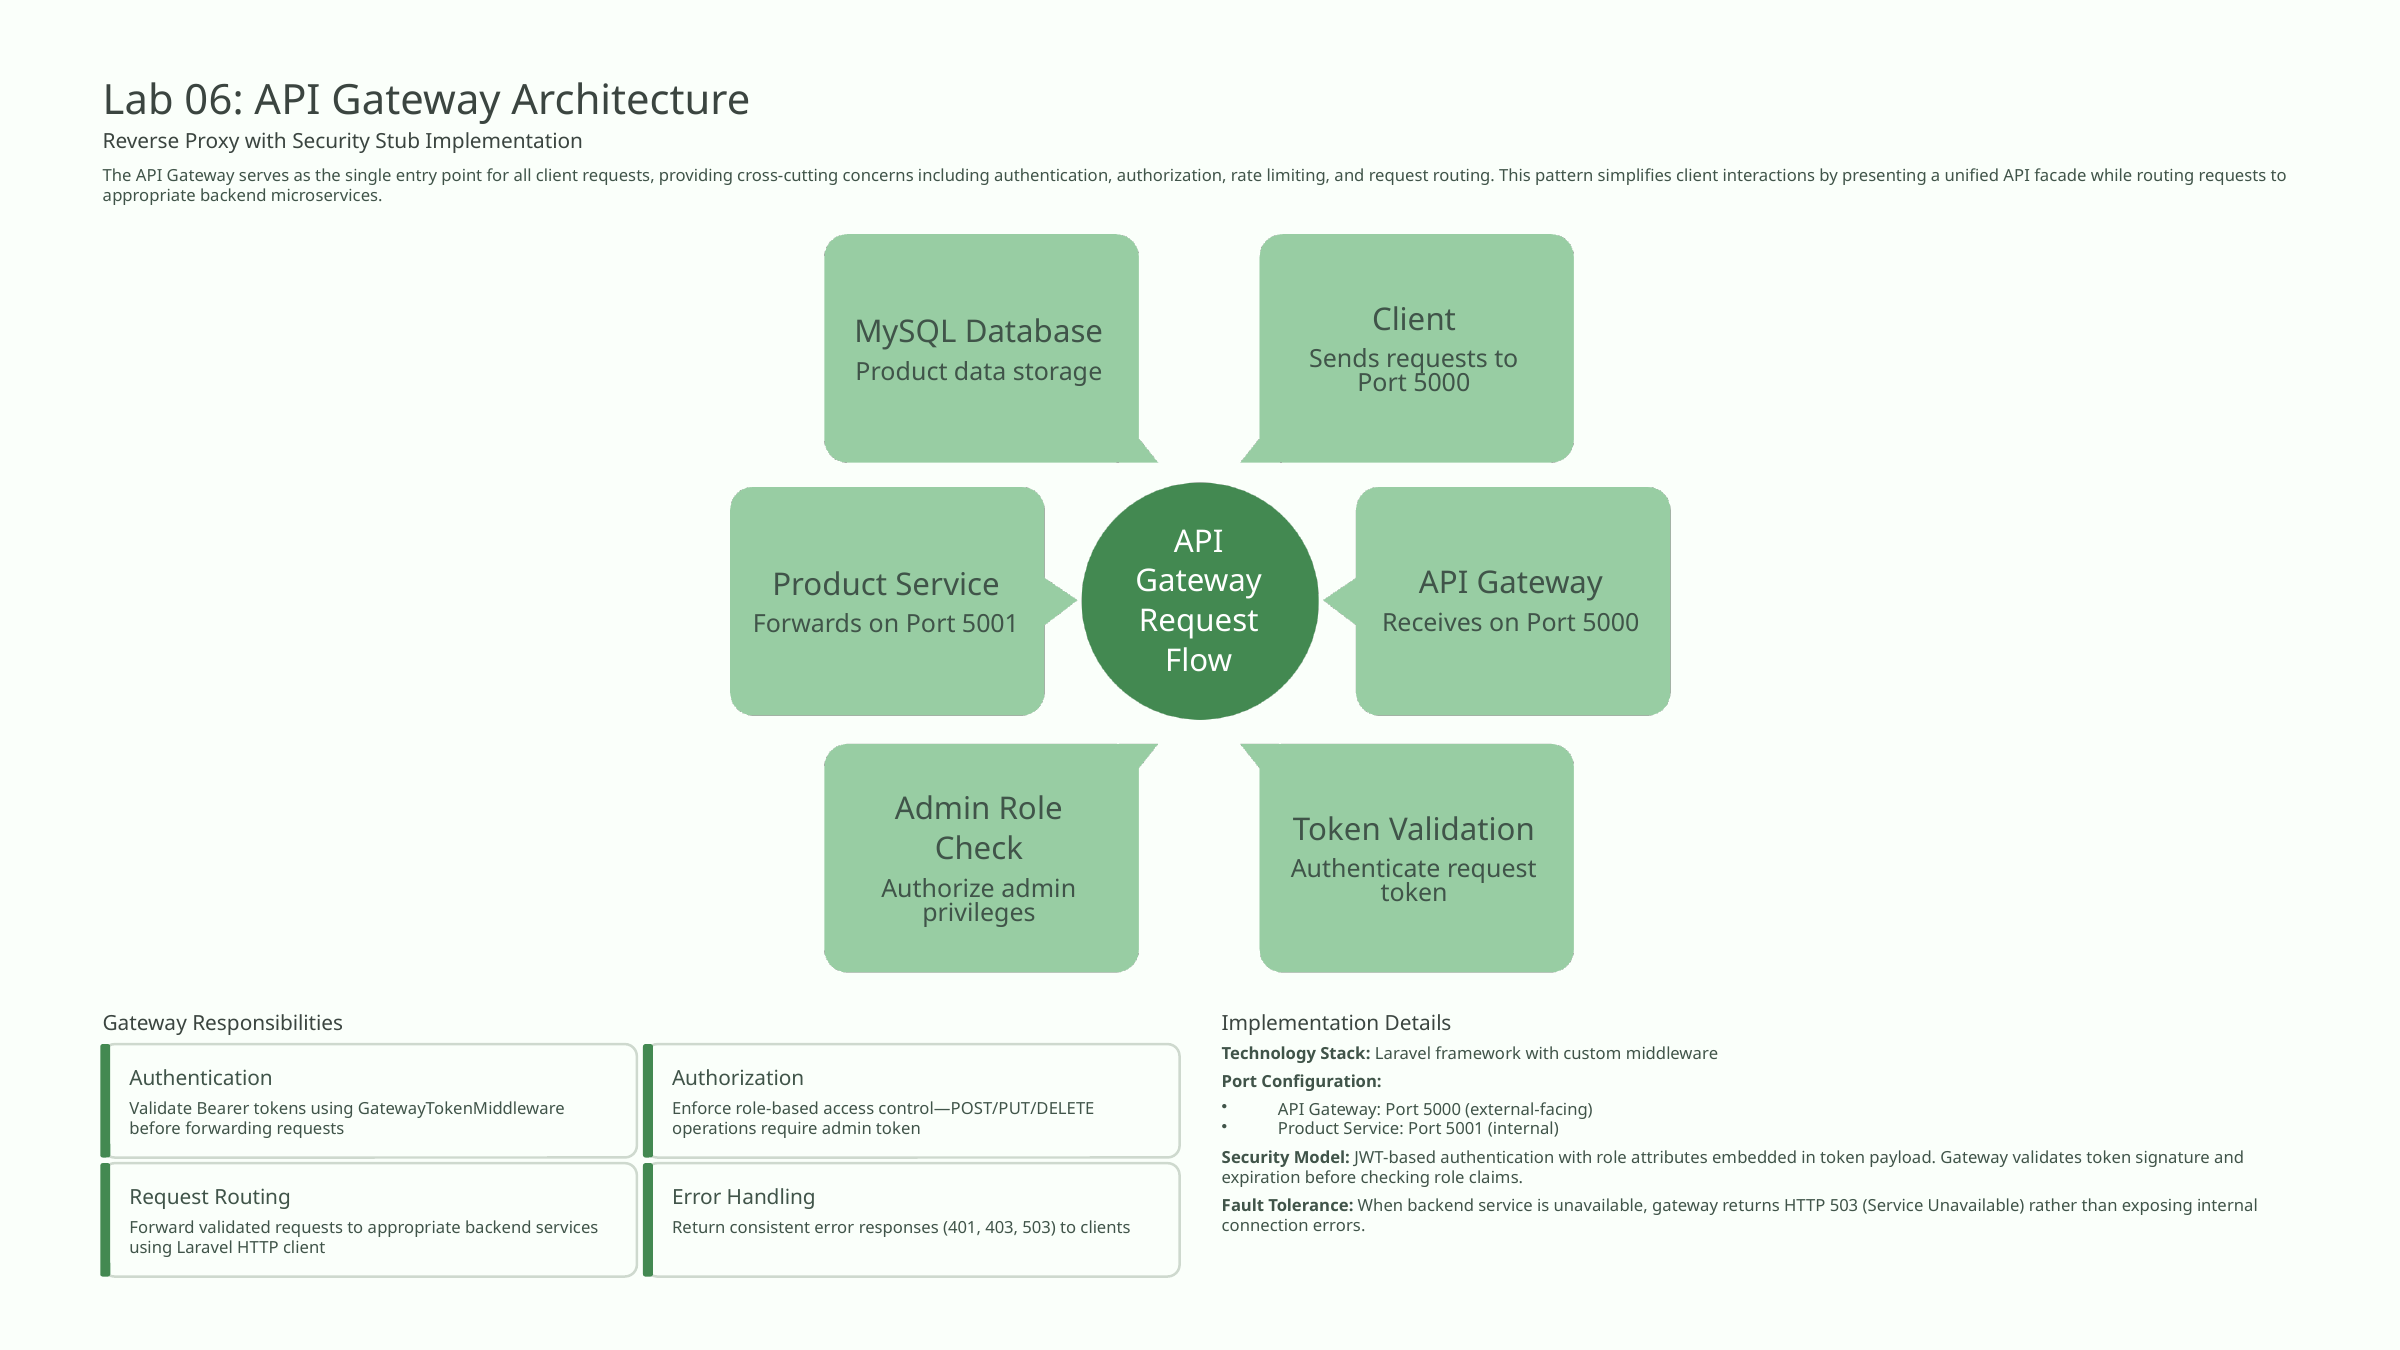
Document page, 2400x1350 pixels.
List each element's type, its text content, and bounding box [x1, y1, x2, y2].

text_box Port Configuration: [1221, 1070, 2299, 1091]
text_box Implementation Details [1221, 1008, 1439, 1035]
text_box Authentication [129, 1063, 339, 1090]
text_box Forward validated requests to appropriate backend services using Laravel HTTP client [129, 1216, 618, 1258]
text_box Authorization [672, 1063, 881, 1090]
text_box The API Gateway serves as the single entry point for all client requests, providing cross-cutting concerns including authentication, authorization, rate limiting, and request routing. This pattern simplifies client interactions by presenting a unified API facade while routing requests to appropriate backend microservices. [102, 165, 2298, 206]
text_box [110, 1163, 637, 1277]
picture [711, 215, 1689, 991]
text_box Technology Stack: Laravel framework with custom middleware [1221, 1042, 2299, 1064]
text_box [642, 1044, 653, 1158]
text_box [653, 1044, 1180, 1158]
text_box Lab 06: API Gateway Architecture [102, 70, 728, 123]
text_box API Gateway: Port 5000 (external-facing) Product Service: Port 5001 (internal) [1221, 1098, 2299, 1140]
text_box Gateway Responsibilities [102, 1008, 337, 1035]
text_box Enforce role-based access control—POST/PUT/DELETE operations require admin token [672, 1097, 1161, 1139]
text_box Reverse Proxy with Security Stub Implementation [102, 126, 562, 153]
text_box Fault Tolerance: When backend service is unavailable, gateway returns HTTP 503 (Service Unavailable) rather than exposing internal connection errors. [1221, 1194, 2299, 1236]
text_box Request Routing [129, 1182, 339, 1209]
text_box Error Handling [672, 1182, 881, 1209]
text_box Security Model: JWT-based authentication with role attributes embedded in token payload. Gateway validates token signature and expiration before checking role claims. [1221, 1146, 2299, 1188]
text_box [100, 1163, 111, 1277]
text_box Validate Bearer tokens using GatewayTokenMiddleware before forwarding requests [129, 1097, 618, 1139]
text_box Return consistent error responses (401, 403, 503) to clients [672, 1216, 1161, 1238]
text_box [110, 1044, 637, 1158]
text_box [653, 1163, 1180, 1277]
text_box [642, 1163, 653, 1277]
text_box [100, 1044, 111, 1158]
